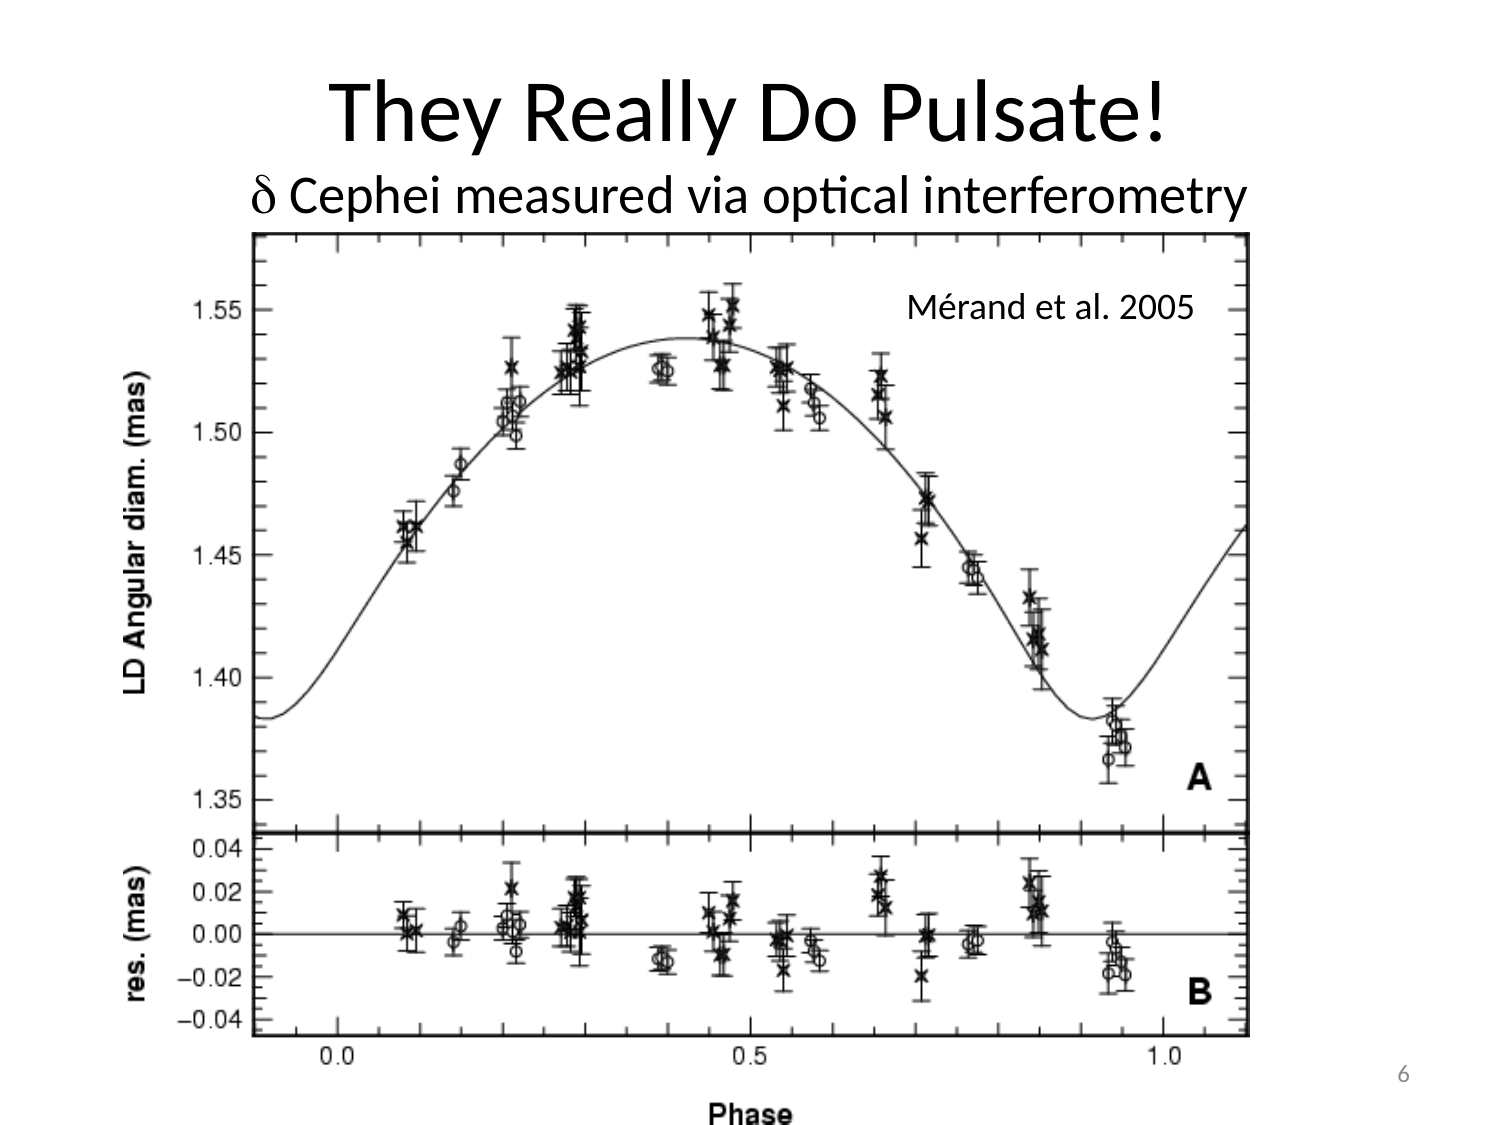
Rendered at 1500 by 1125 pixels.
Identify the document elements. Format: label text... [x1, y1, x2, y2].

slide_number 6 [1254, 1042, 1425, 1103]
title They Really Do Pulsate! d Cephei measured via optical interferometry [75, 45, 1425, 233]
picture [123, 232, 1251, 1125]
